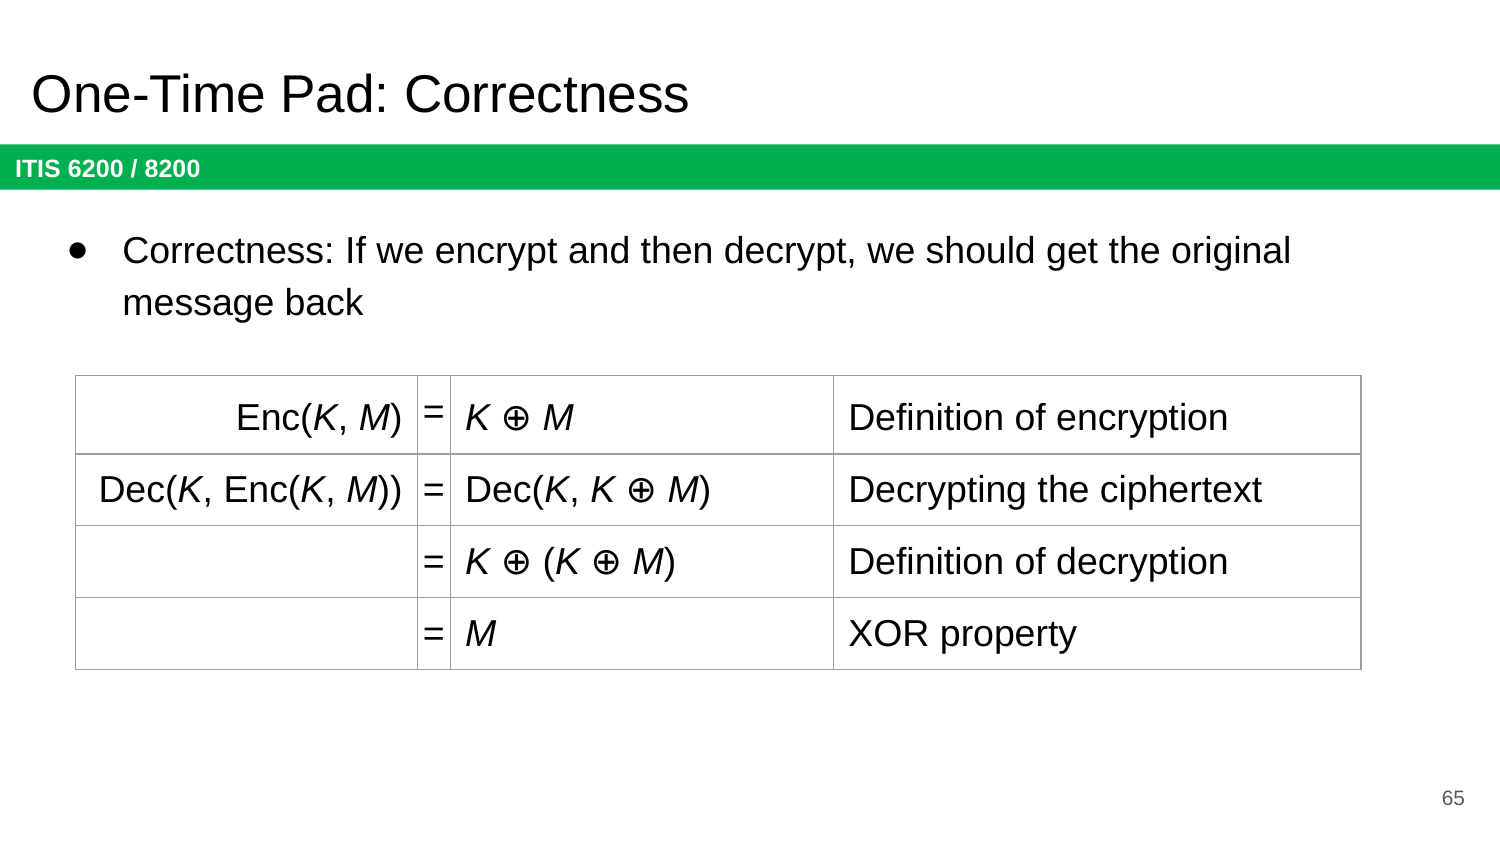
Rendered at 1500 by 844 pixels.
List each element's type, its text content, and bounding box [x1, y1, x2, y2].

title One-Time Pad: Correctness [16, 44, 1415, 139]
table_cell Dec(K, Enc(K, M)) [76, 455, 417, 525]
table_cell M [451, 598, 833, 669]
slide_number 65 [1389, 764, 1480, 830]
table_cell XOR property [834, 598, 1360, 669]
table_cell = [418, 455, 450, 525]
table_cell [76, 598, 417, 669]
table_header Enc(K, M) [76, 376, 417, 453]
table_cell K ⊕ (K ⊕ M) [451, 526, 833, 597]
list Correctness: If we encrypt and then decrypt, we should get the original message back [32, 204, 1431, 385]
table_cell Definition of decryption [834, 526, 1360, 597]
table_cell [76, 526, 417, 597]
table_cell = [418, 598, 450, 669]
table_cell Decrypting the ciphertext [834, 455, 1360, 525]
table_header Definition of encryption [834, 376, 1360, 453]
table_header = [418, 376, 450, 453]
table_cell Dec(K, K ⊕ M) [451, 455, 833, 525]
table_header K ⊕ M [451, 376, 833, 453]
table_cell = [418, 526, 450, 597]
